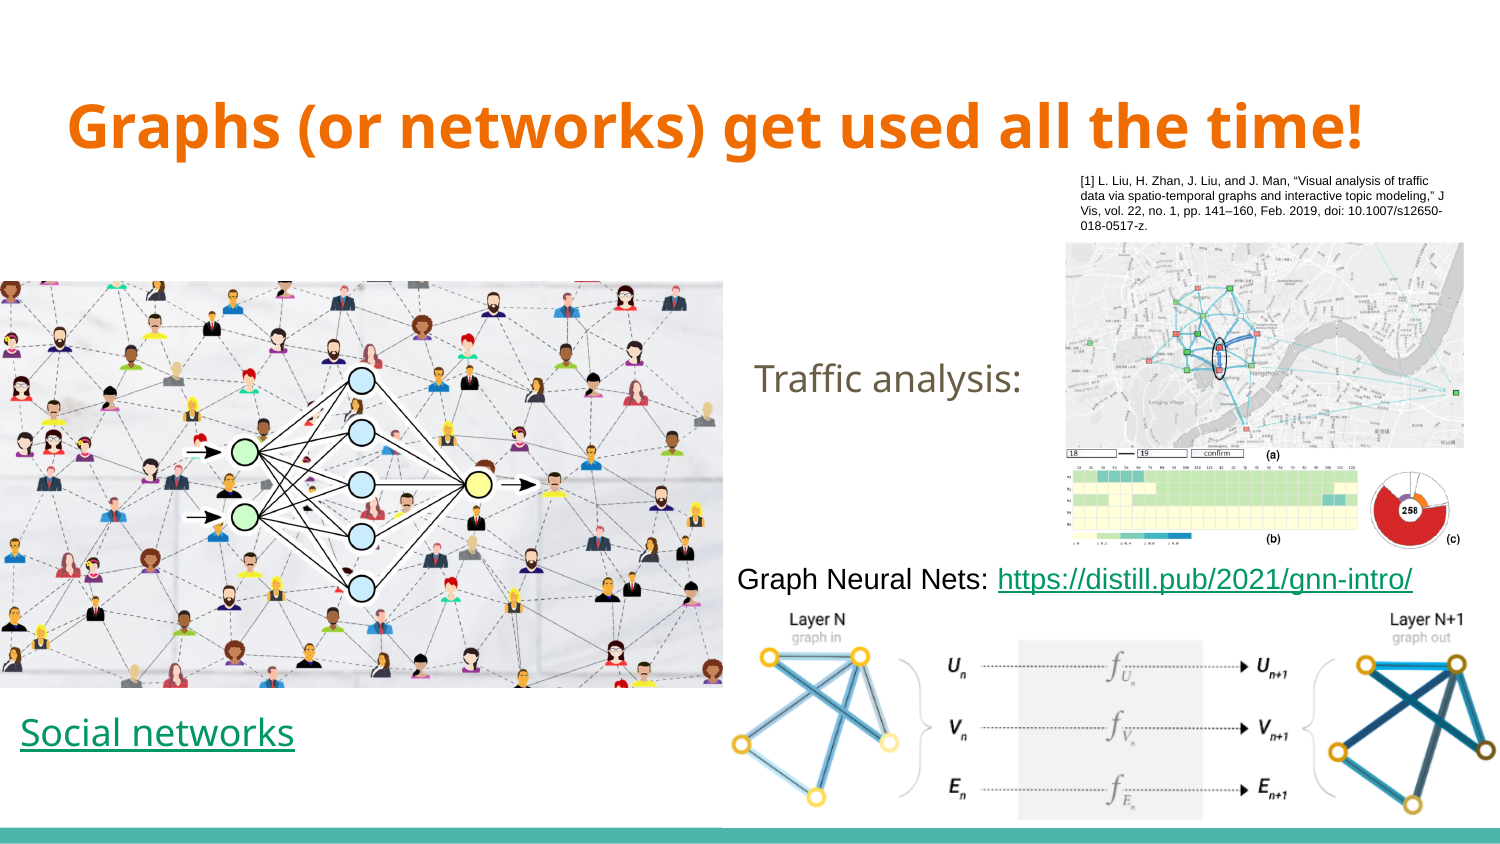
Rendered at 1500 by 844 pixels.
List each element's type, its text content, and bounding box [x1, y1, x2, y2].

title Graphs (or networks) get used all the time! [51, 72, 1449, 189]
text_box [1] L. Liu, H. Zhan, J. Liu, and J. Man, “Visual analysis of traffic data via spatio-temporal graphs and interactive topic modeling,” J Vis, vol. 22, no. 1, pp. 141–160, Feb. 2019, doi: 10.1007/s12650-018-0517-z. [1065, 157, 1464, 241]
text_box Social networks [4, 696, 713, 746]
text_box Traffic analysis: [739, 339, 1060, 415]
picture [1065, 241, 1464, 549]
text_box Graph Neural Nets: https://distill.pub/2021/gnn-intro/ [726, 545, 1500, 600]
picture [0, 281, 1500, 828]
